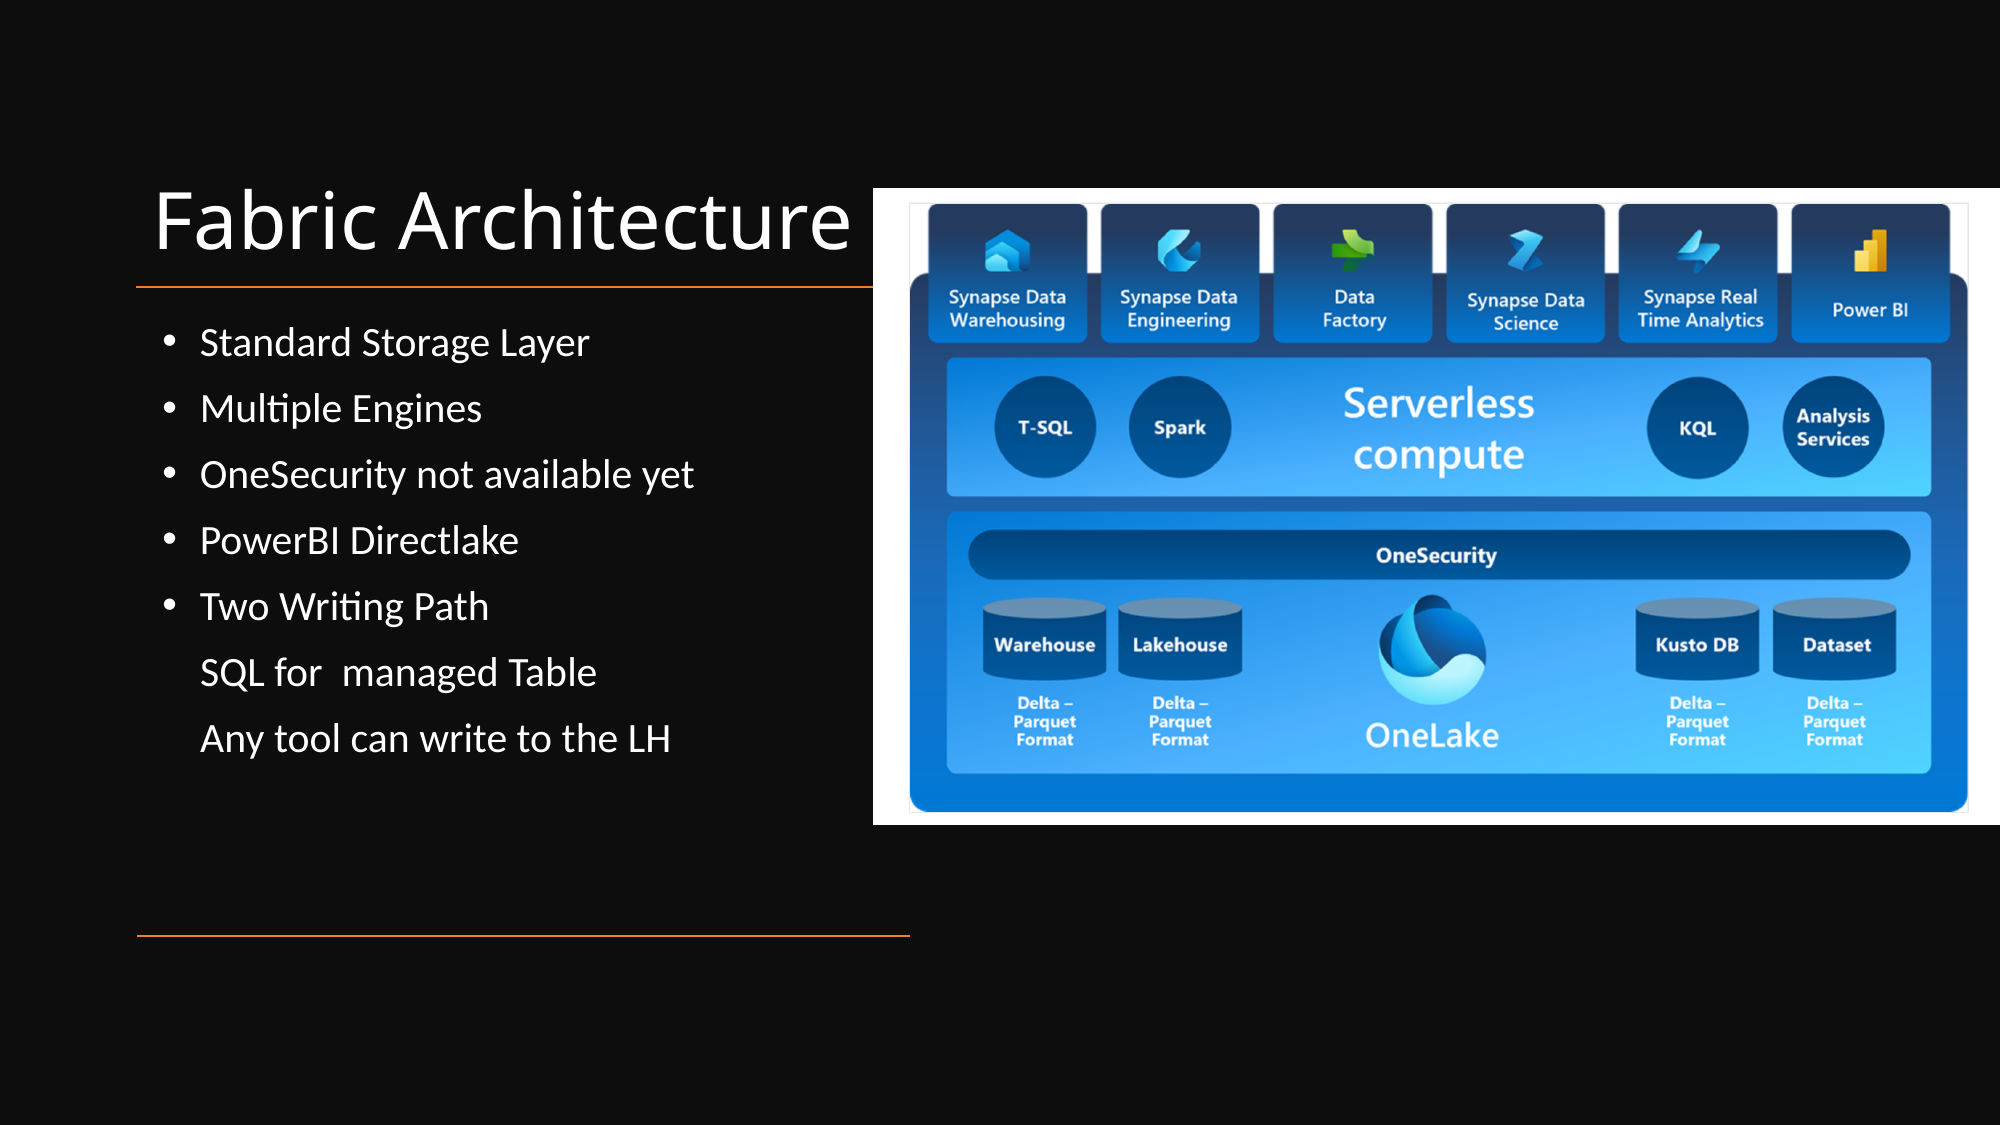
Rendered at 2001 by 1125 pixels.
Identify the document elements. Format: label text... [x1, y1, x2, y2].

title Fabric Architecture [137, 73, 910, 275]
picture [873, 188, 2000, 825]
text_box [0, 0, 2000, 1125]
list Standard Storage Layer Multiple Engines OneSecurity not available yet PowerBI Directlake Two Writing Path SQL for managed Table Any tool can write to the LH [147, 313, 900, 912]
